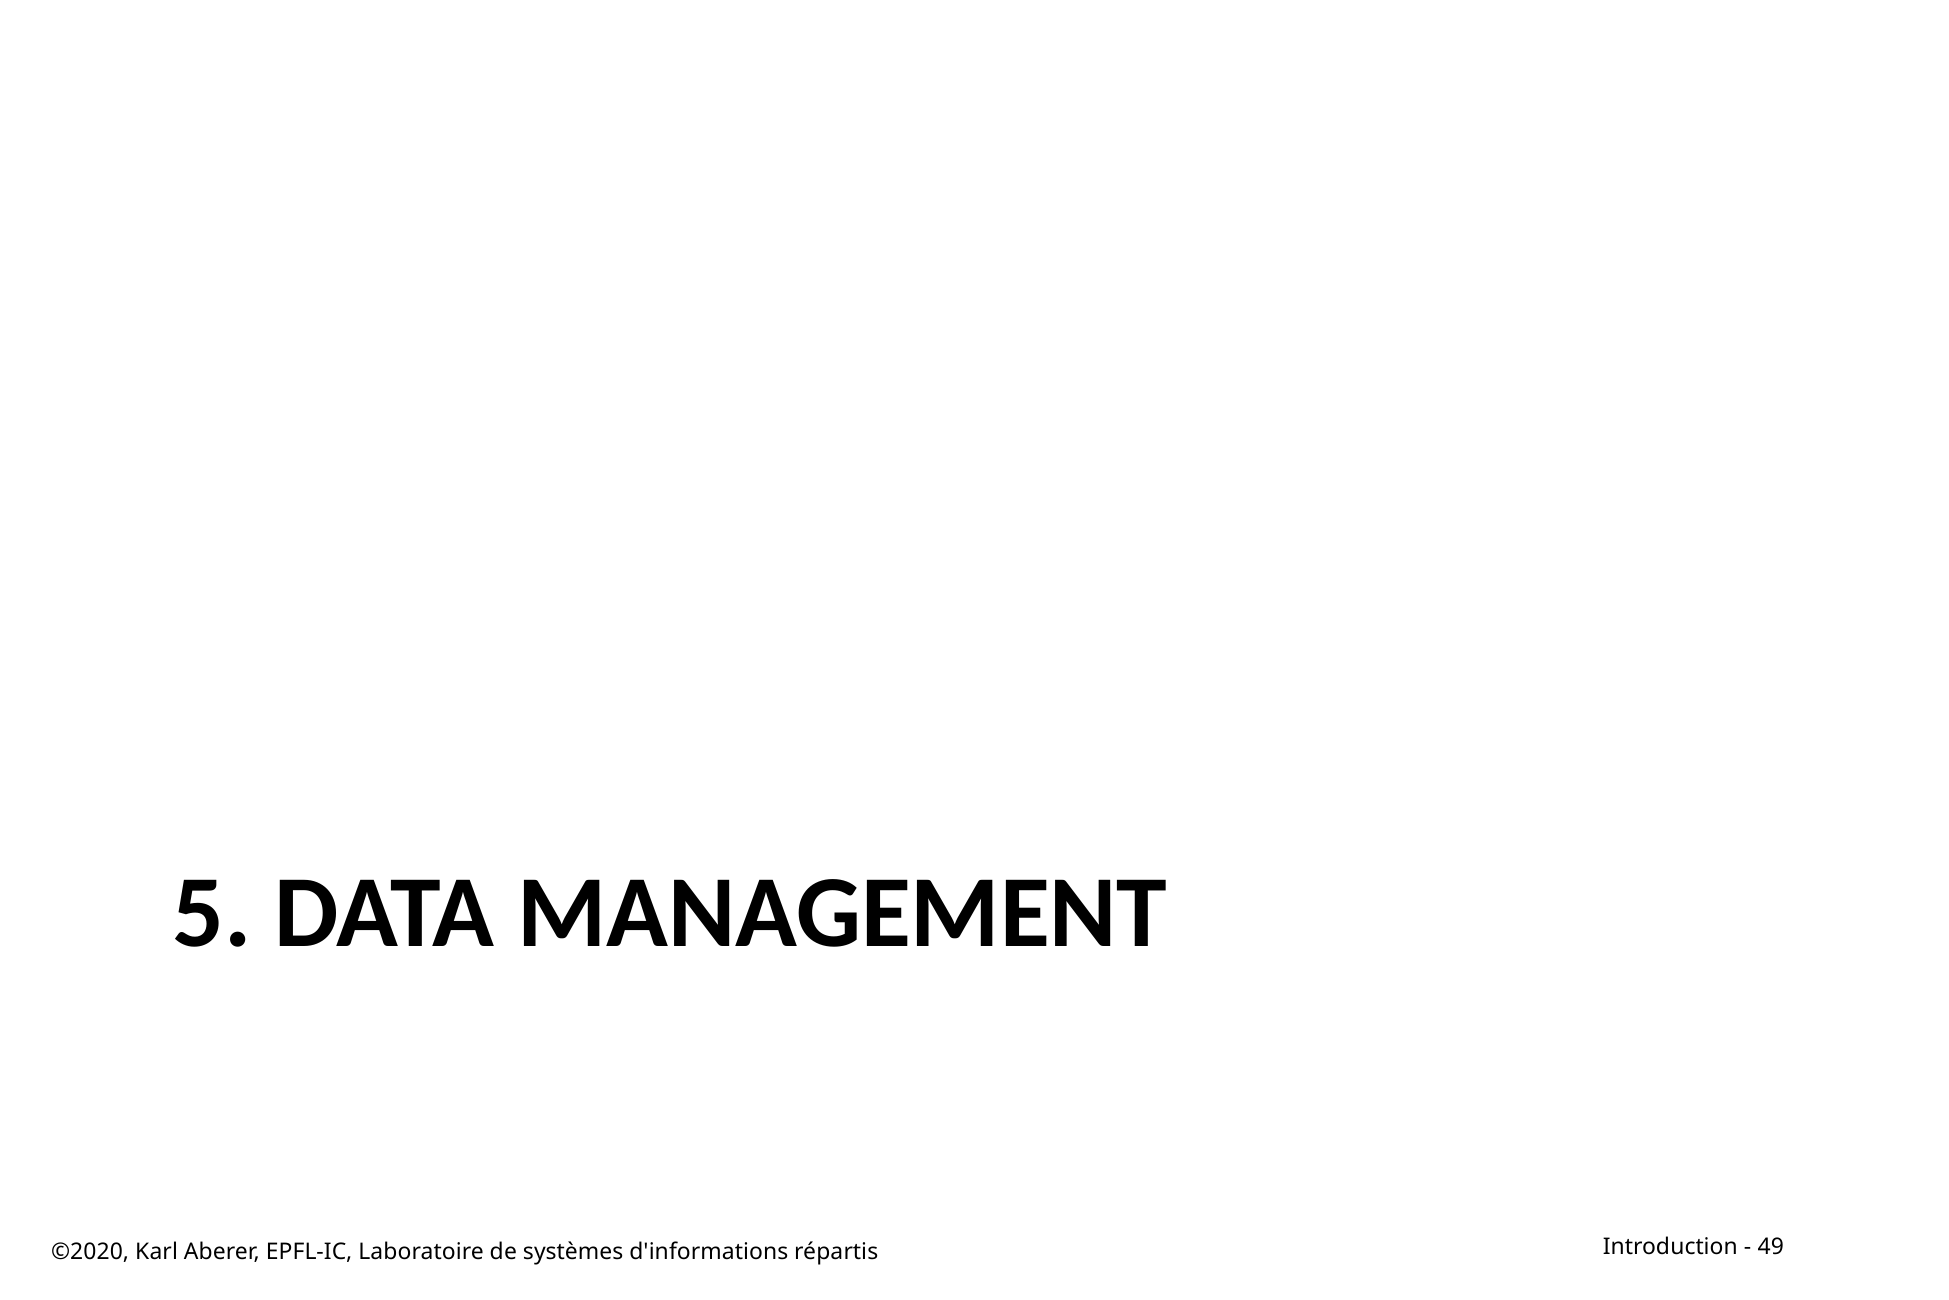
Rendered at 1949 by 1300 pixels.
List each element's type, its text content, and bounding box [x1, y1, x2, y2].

footer ©2020, Karl Aberer, EPFL-IC, Laboratoire de systèmes d'informations répartis [32, 1227, 1284, 1271]
title 5. Data Management [153, 834, 1811, 1094]
